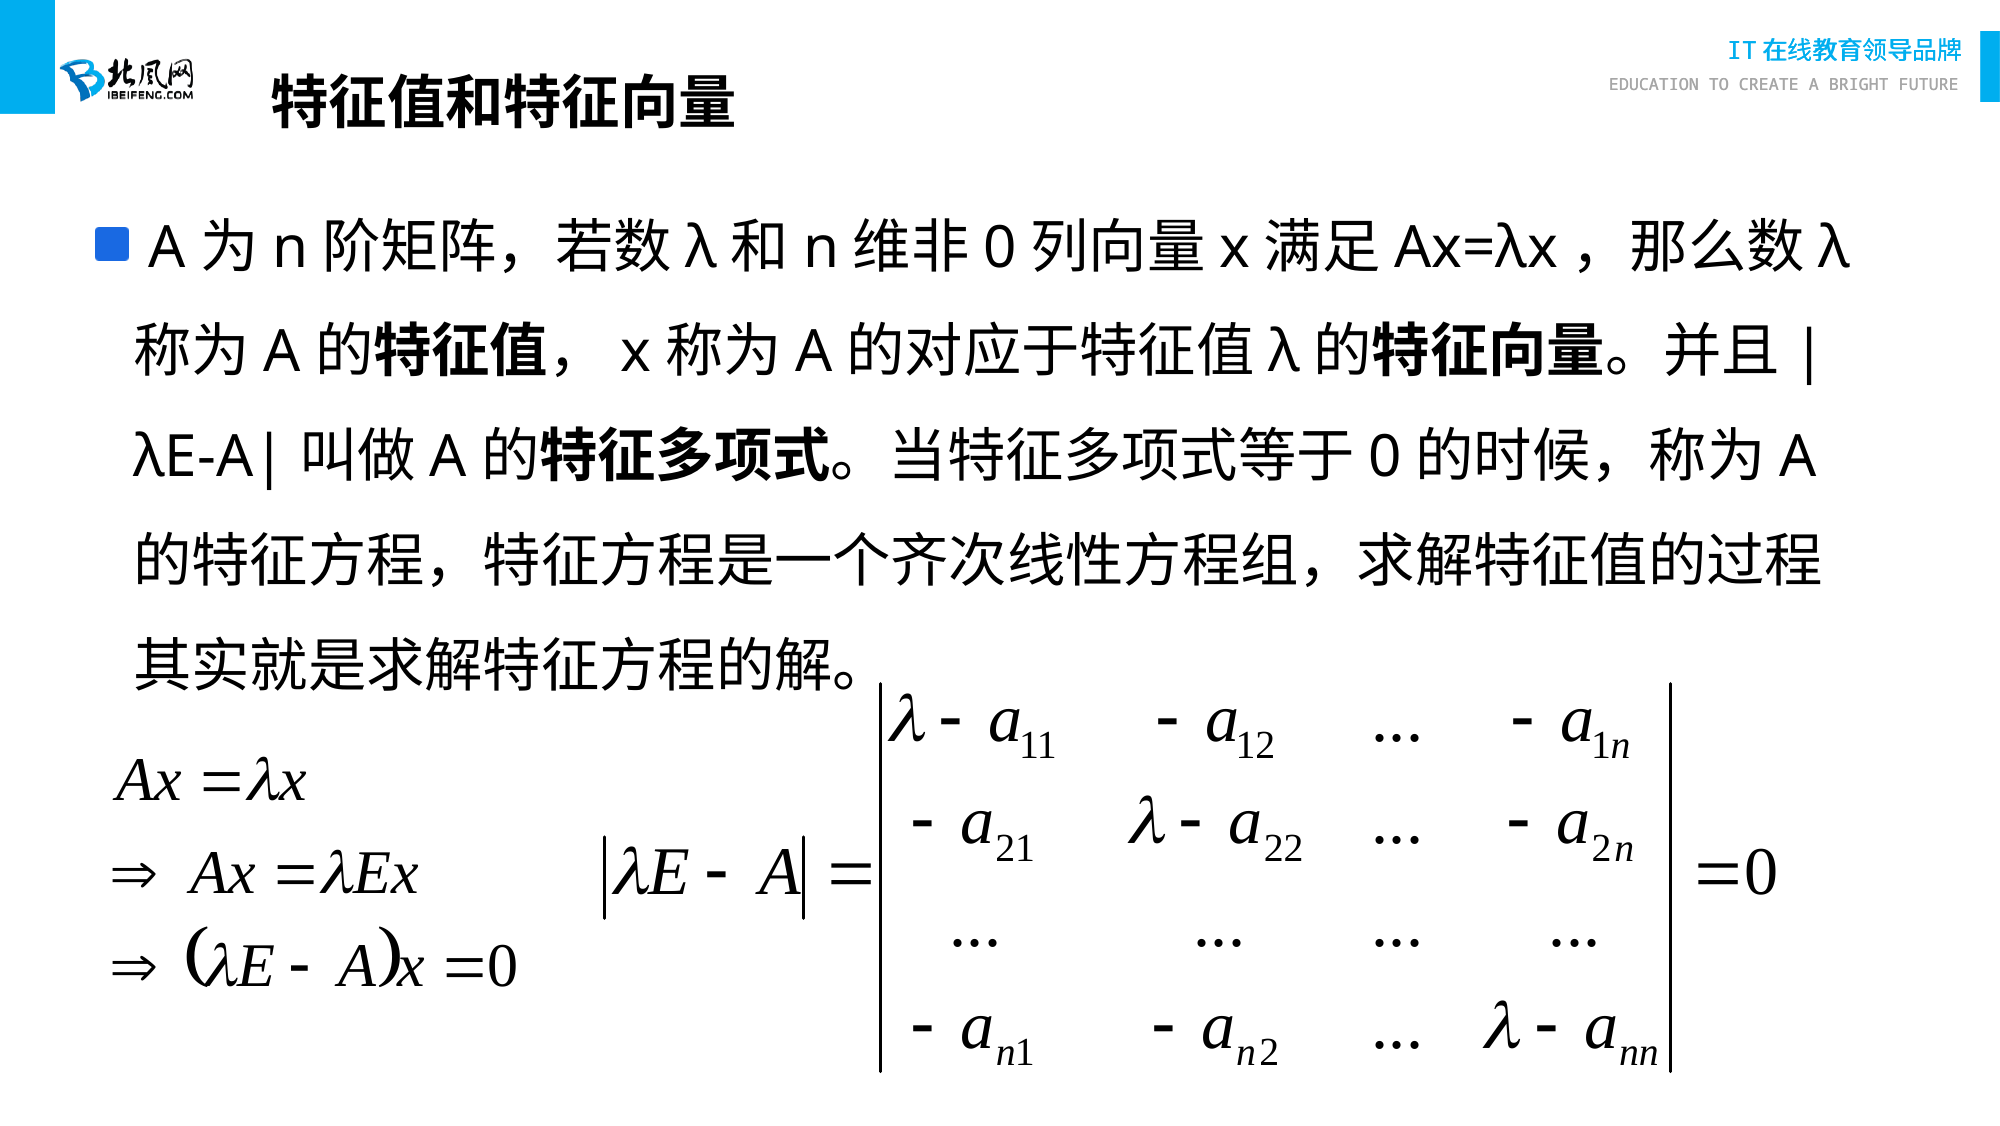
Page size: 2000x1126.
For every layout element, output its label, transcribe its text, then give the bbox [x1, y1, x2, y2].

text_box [591, 667, 1791, 1088]
text_box A为n阶矩阵，若数λ和n维非0列向量x满足Ax=λx，那么数λ称为A的特征值，x称为A的对应于特征值λ的特征向量。并且|λE-A|叫做A的特征多项式。当特征多项式等于0的时候，称为A的特征方程，特征方程是一个齐次线性方程组，求解特征值的过程其实就是求解特征方程的解。 [80, 166, 1871, 999]
picture [56, 53, 198, 103]
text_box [102, 742, 527, 1013]
title 特征值和特征向量 [255, 42, 1606, 166]
picture [95, 227, 129, 261]
